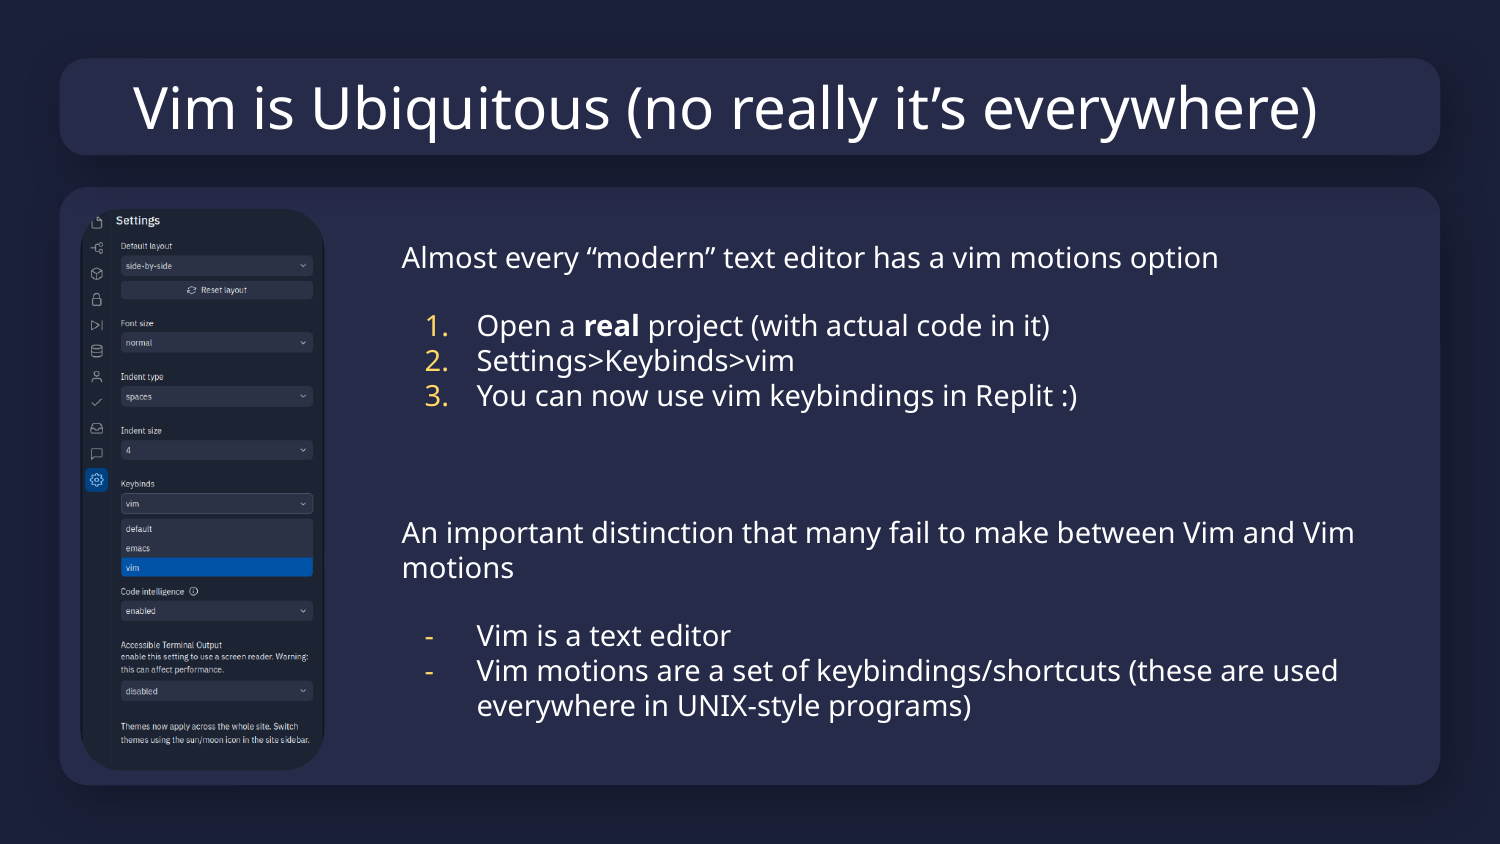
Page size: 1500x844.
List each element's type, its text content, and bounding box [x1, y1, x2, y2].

title Vim is Ubiquitous (no really it’s everywhere) [118, 59, 1382, 153]
picture [80, 208, 325, 771]
list Almost every “modern” text editor has a vim motions option Open a real project (with actual code in it) Settings>Keybinds>vim You can now use vim keybindings in Replit :) An important distinction that many fail to make between Vim and Vim motions Vim is a text editor Vim motions are a set of keybindings/shortcuts (these are used everywhere in UNIX-style programs) [386, 224, 1382, 756]
